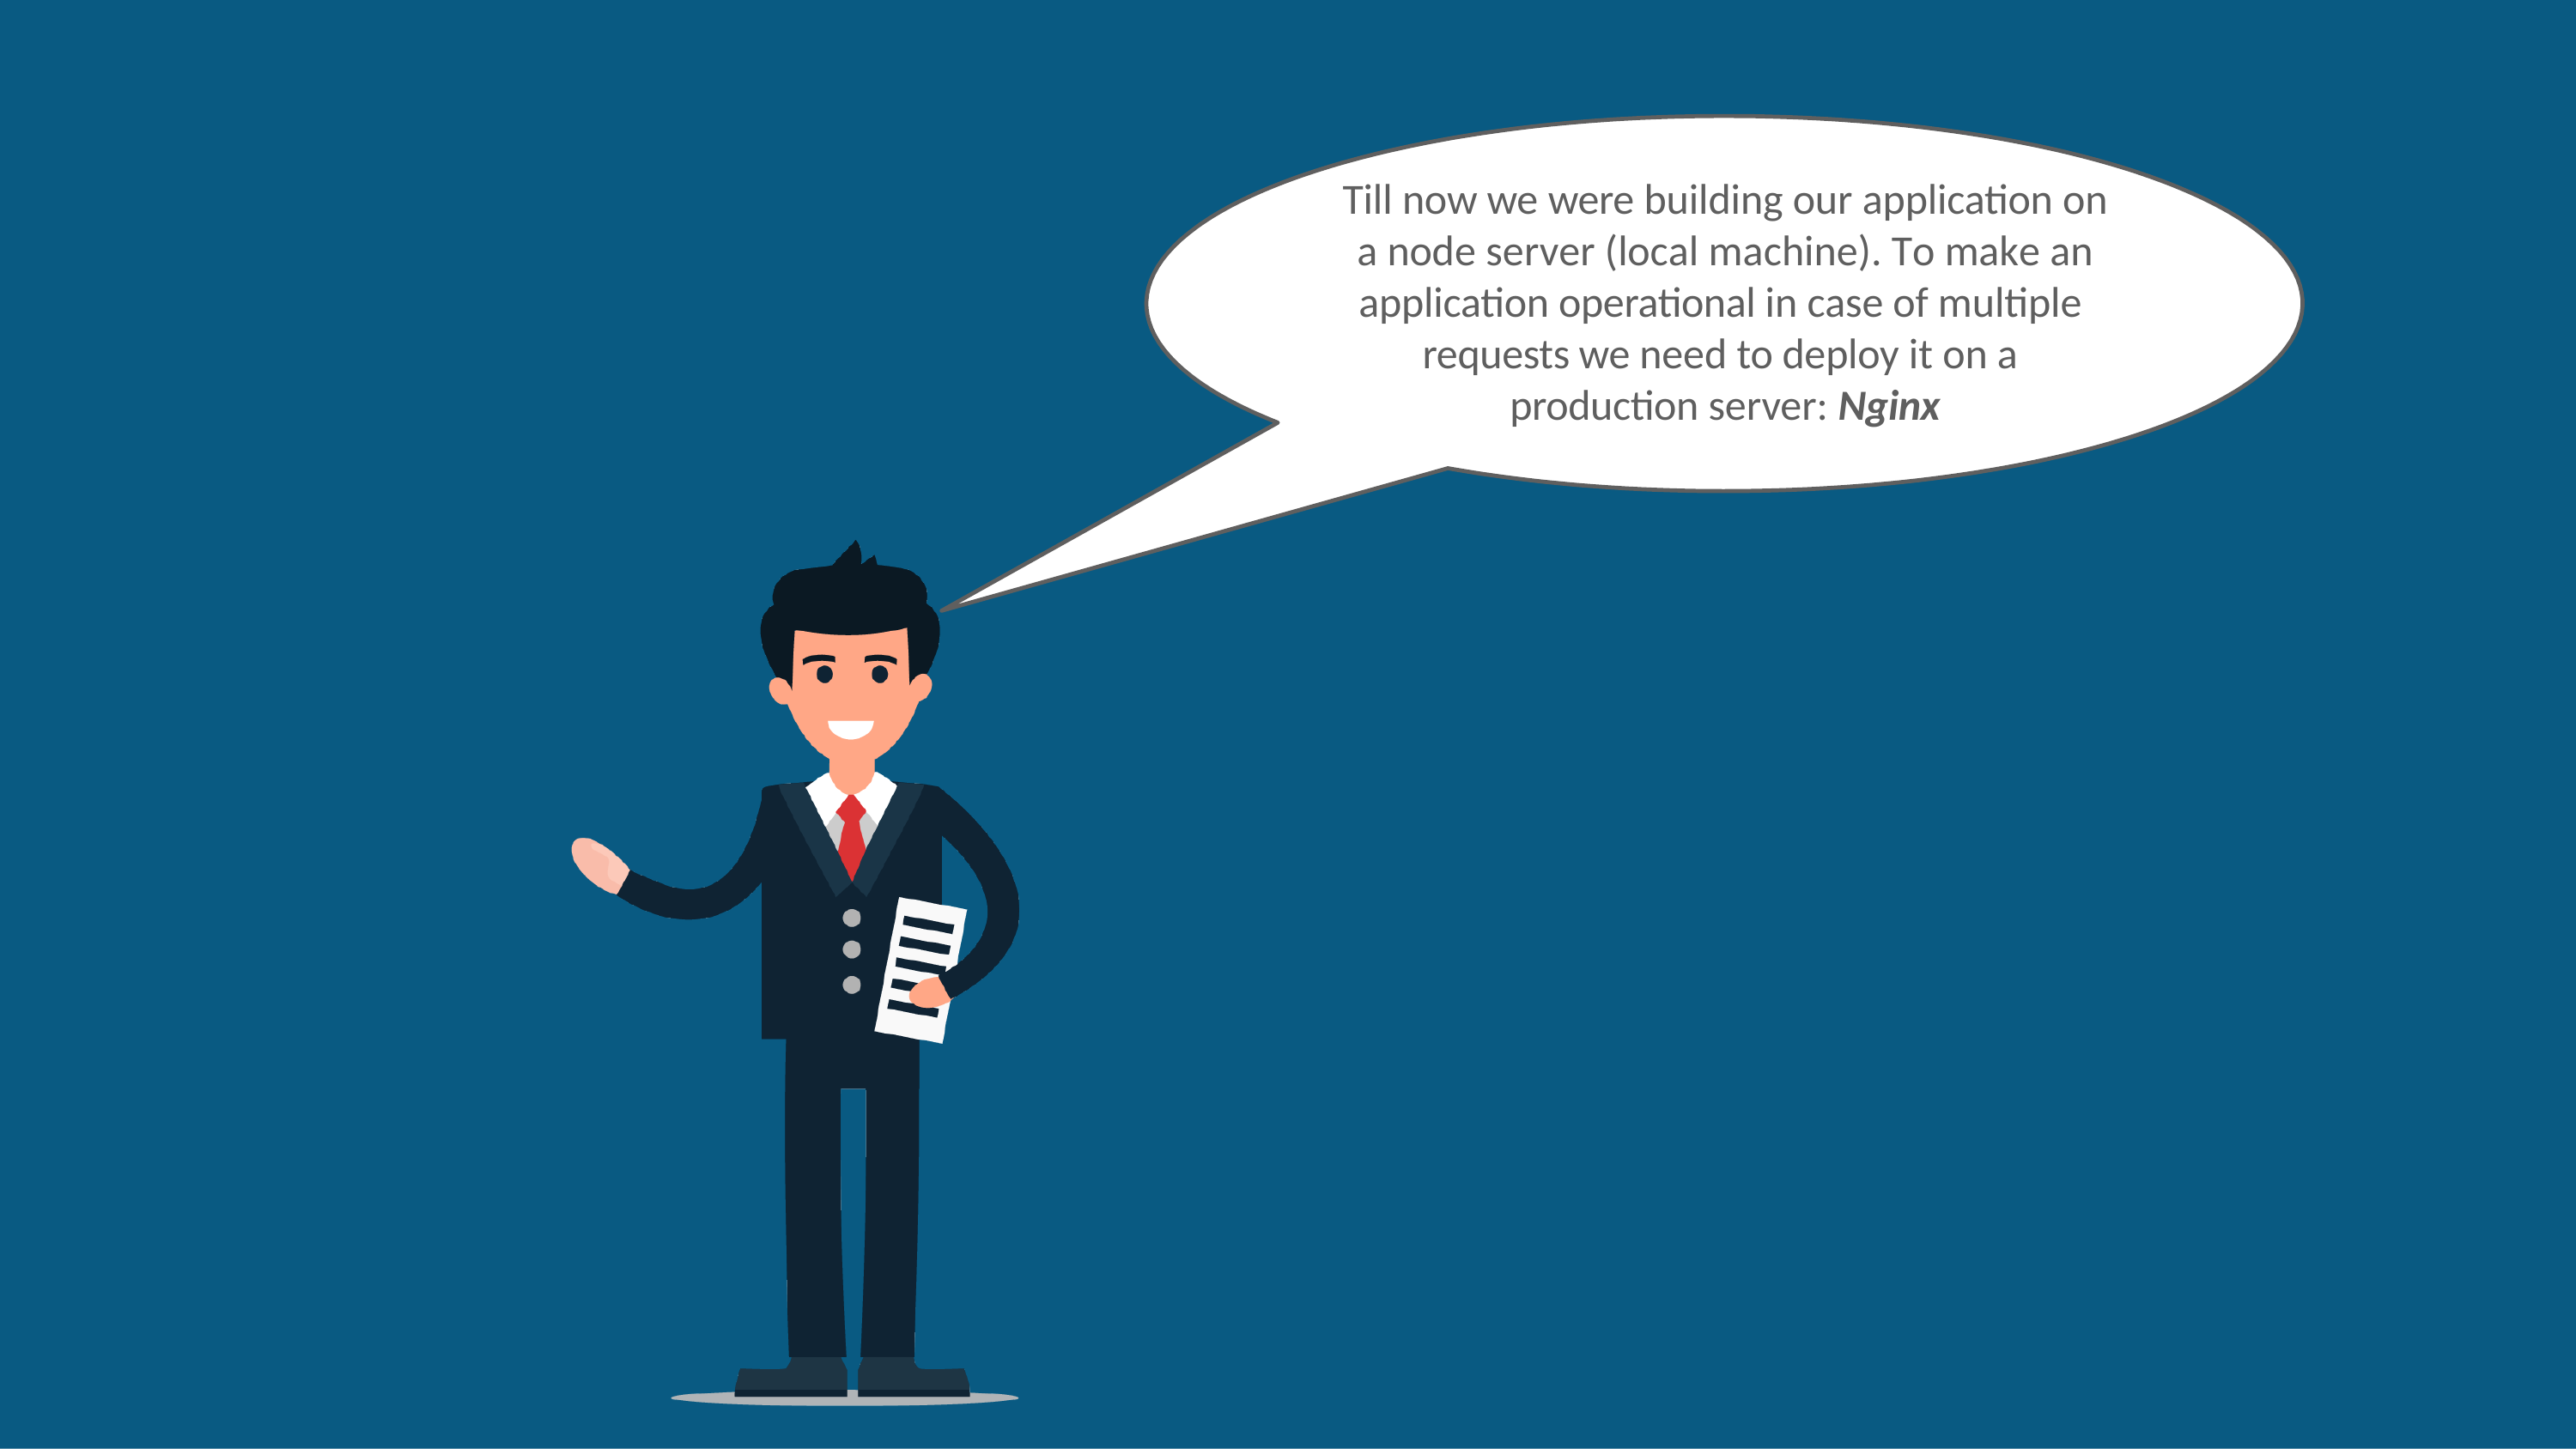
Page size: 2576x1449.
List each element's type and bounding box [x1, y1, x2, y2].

text_box [390, 113, 2306, 1425]
text_box [0, 0, 2576, 1449]
